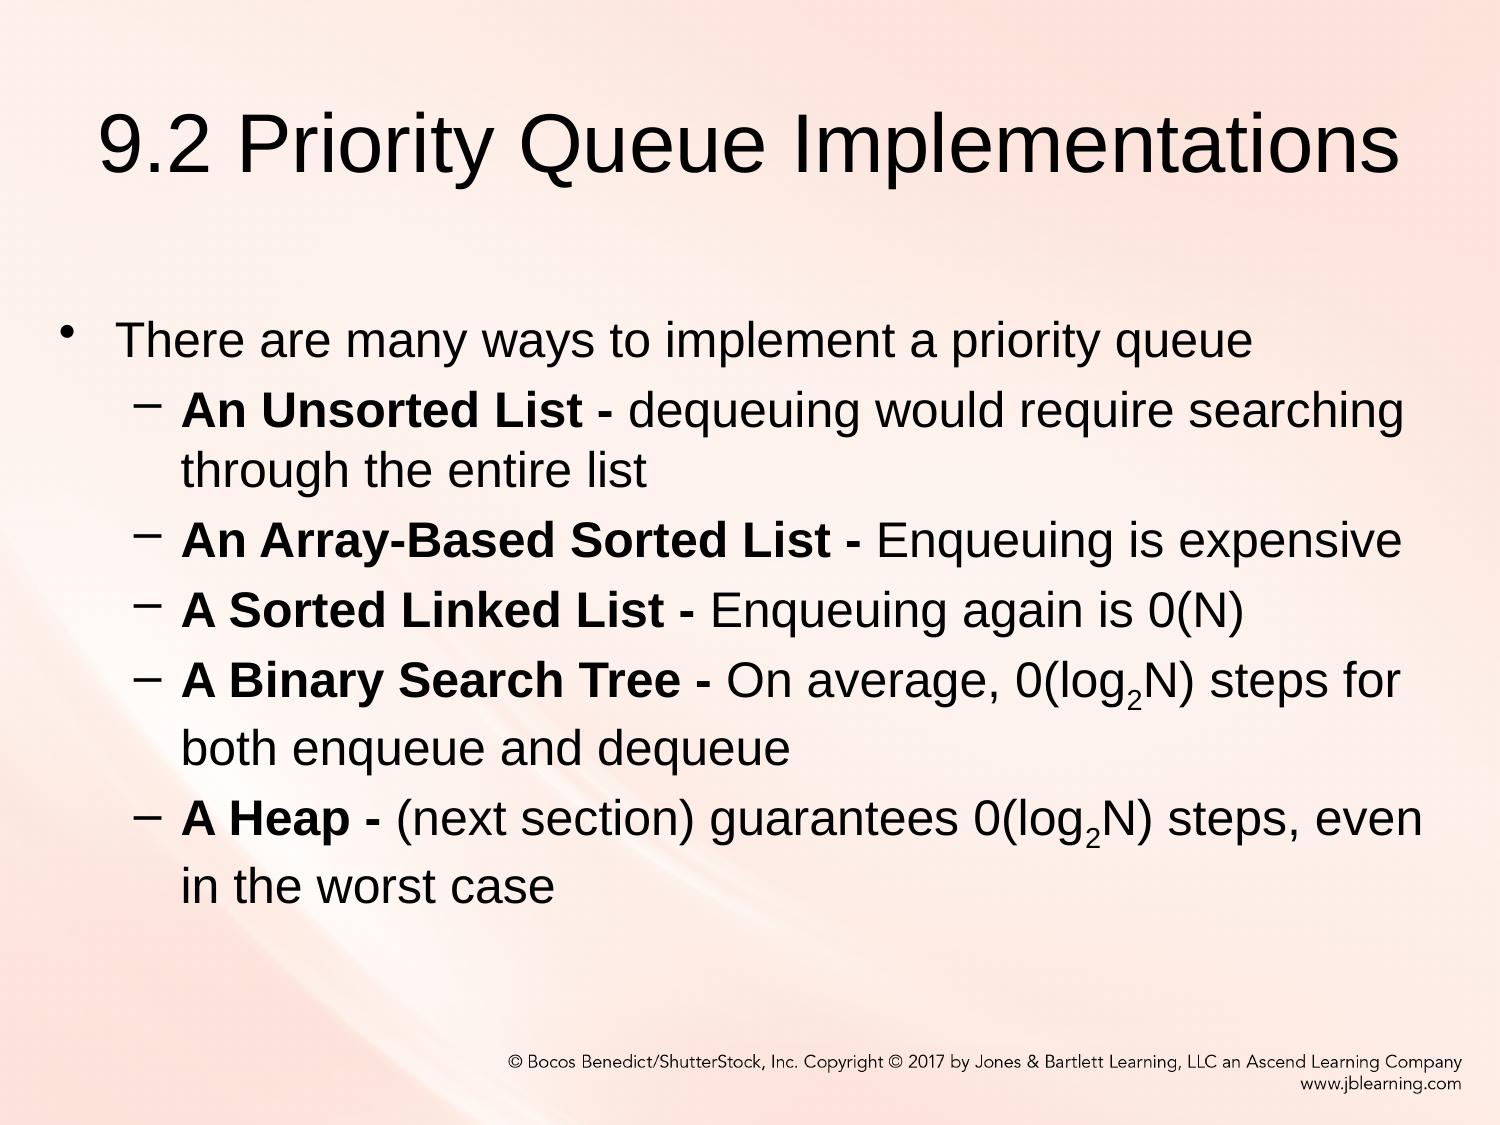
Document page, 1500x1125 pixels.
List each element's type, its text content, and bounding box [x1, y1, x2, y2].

title 9.2 Priority Queue Implementations [75, 45, 1425, 233]
picture [0, 0, 1500, 1125]
list There are many ways to implement a priority queue An Unsorted List - dequeuing would require searching through the entire list An Array-Based Sorted List - Enqueuing is expensive A Sorted Linked List - Enqueuing again is 0(N) A Binary Search Tree - On average, 0(log2N) steps for both enqueue and dequeue A Heap - (next section) guarantees 0(log2N) steps, even in the worst case [43, 299, 1457, 988]
